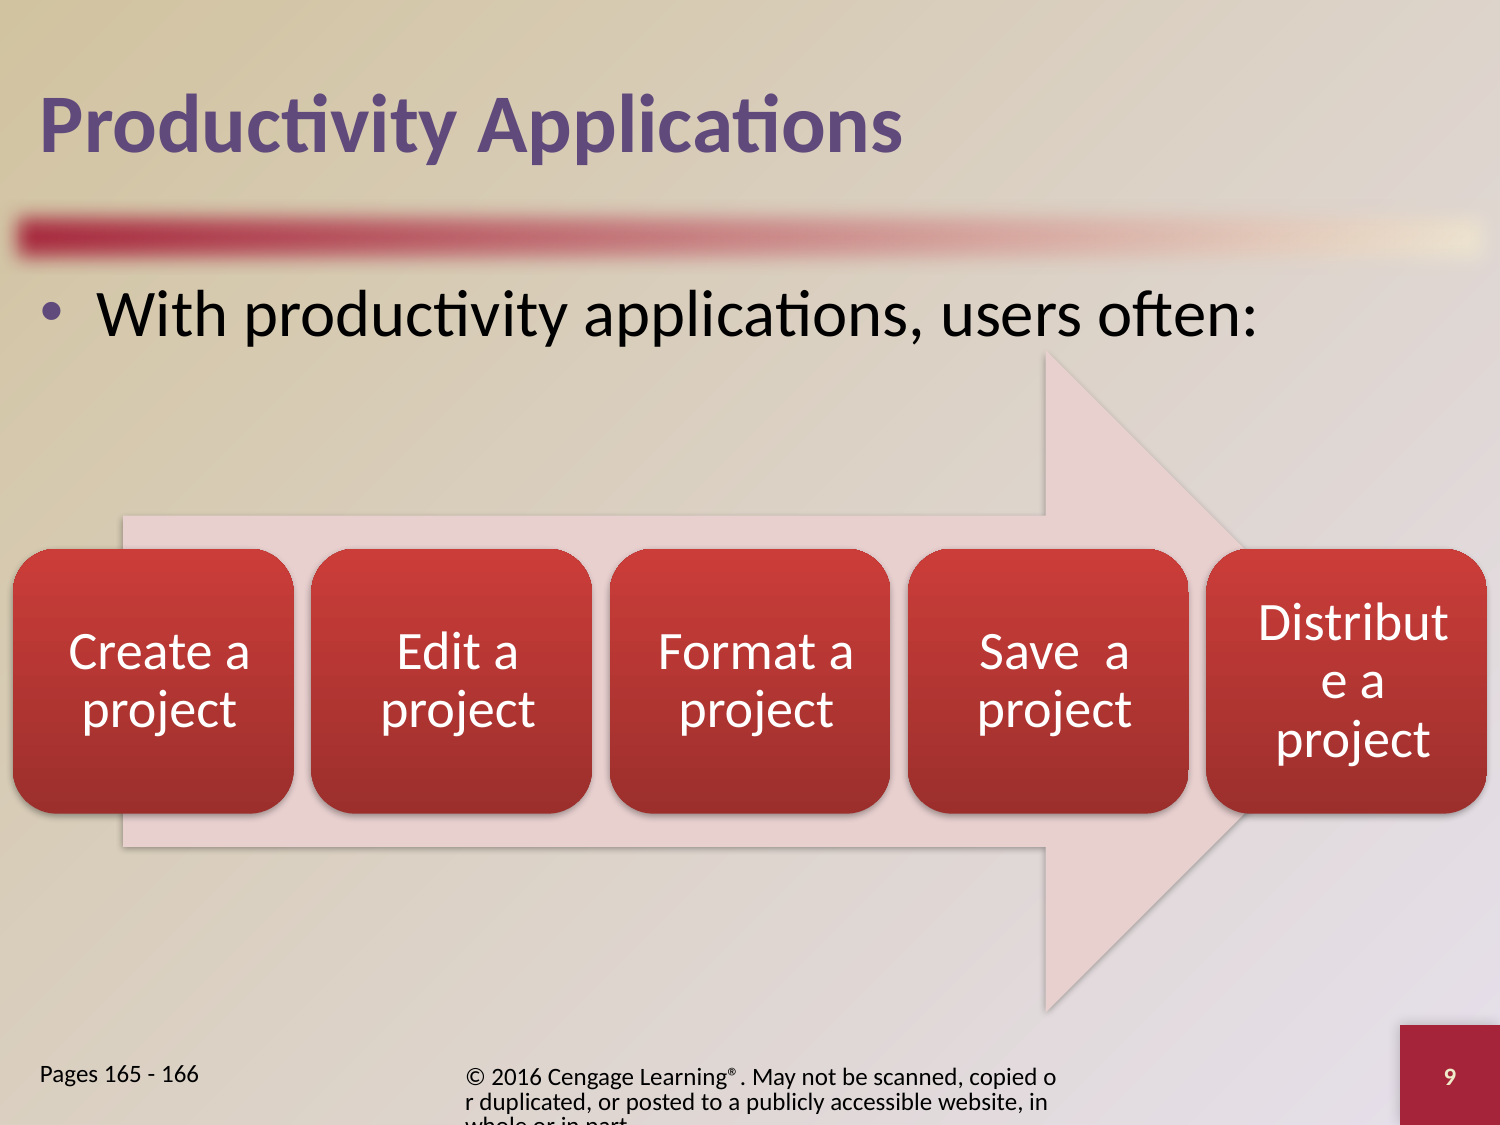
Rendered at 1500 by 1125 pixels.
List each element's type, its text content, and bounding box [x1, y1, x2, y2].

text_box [12, 349, 1488, 1013]
list With productivity applications, users often: [24, 262, 1475, 348]
list With productivity applications, users often: [24, 1021, 1475, 1025]
list Pages 165 - 166 [24, 1050, 300, 1125]
slide_number 9 [1400, 1025, 1500, 1125]
title Productivity Applications [24, 24, 1475, 213]
footer © 2016 Cengage Learning®. May not be scanned, copied or duplicated, or posted to a publicly accessible website, in whole or in part. [450, 1037, 1075, 1113]
